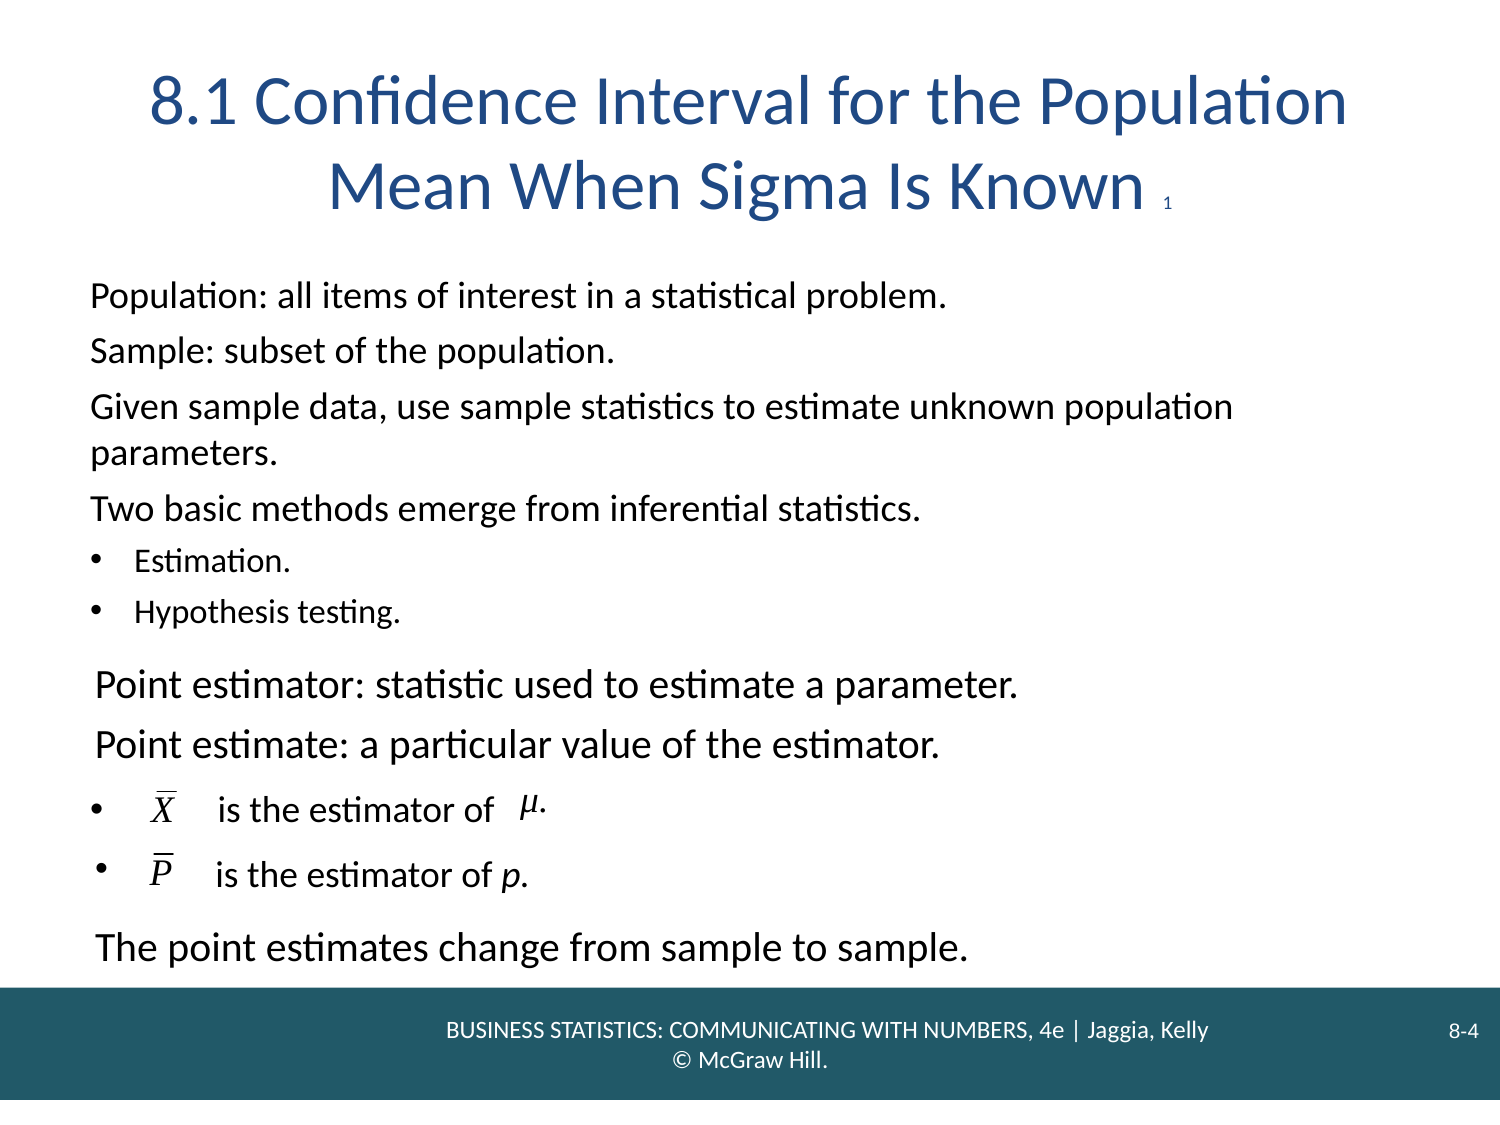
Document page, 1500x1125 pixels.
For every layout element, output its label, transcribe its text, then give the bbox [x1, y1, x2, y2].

list The point estimates change from sample to sample. [79, 912, 1425, 977]
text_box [513, 791, 550, 826]
list [79, 842, 143, 898]
list is the estimator of [202, 782, 514, 837]
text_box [144, 784, 185, 828]
list Population: all items of interest in a statistical problem. Sample: subset of the population. Given sample data, use sample statistics to estimate unknown population parameters. Two basic methods emerge from inferential statistics. Estimation. Hypothesis testing. [75, 262, 1425, 640]
list is the estimator of p. [200, 842, 600, 912]
list Point estimator: statistic used to estimate a parameter. Point estimate: a particular value of the estimator. [79, 648, 1430, 776]
list [75, 782, 150, 846]
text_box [144, 847, 179, 890]
title 8.1 Confidence Interval for the Population Mean When Sigma Is Known 1 [75, 45, 1425, 233]
